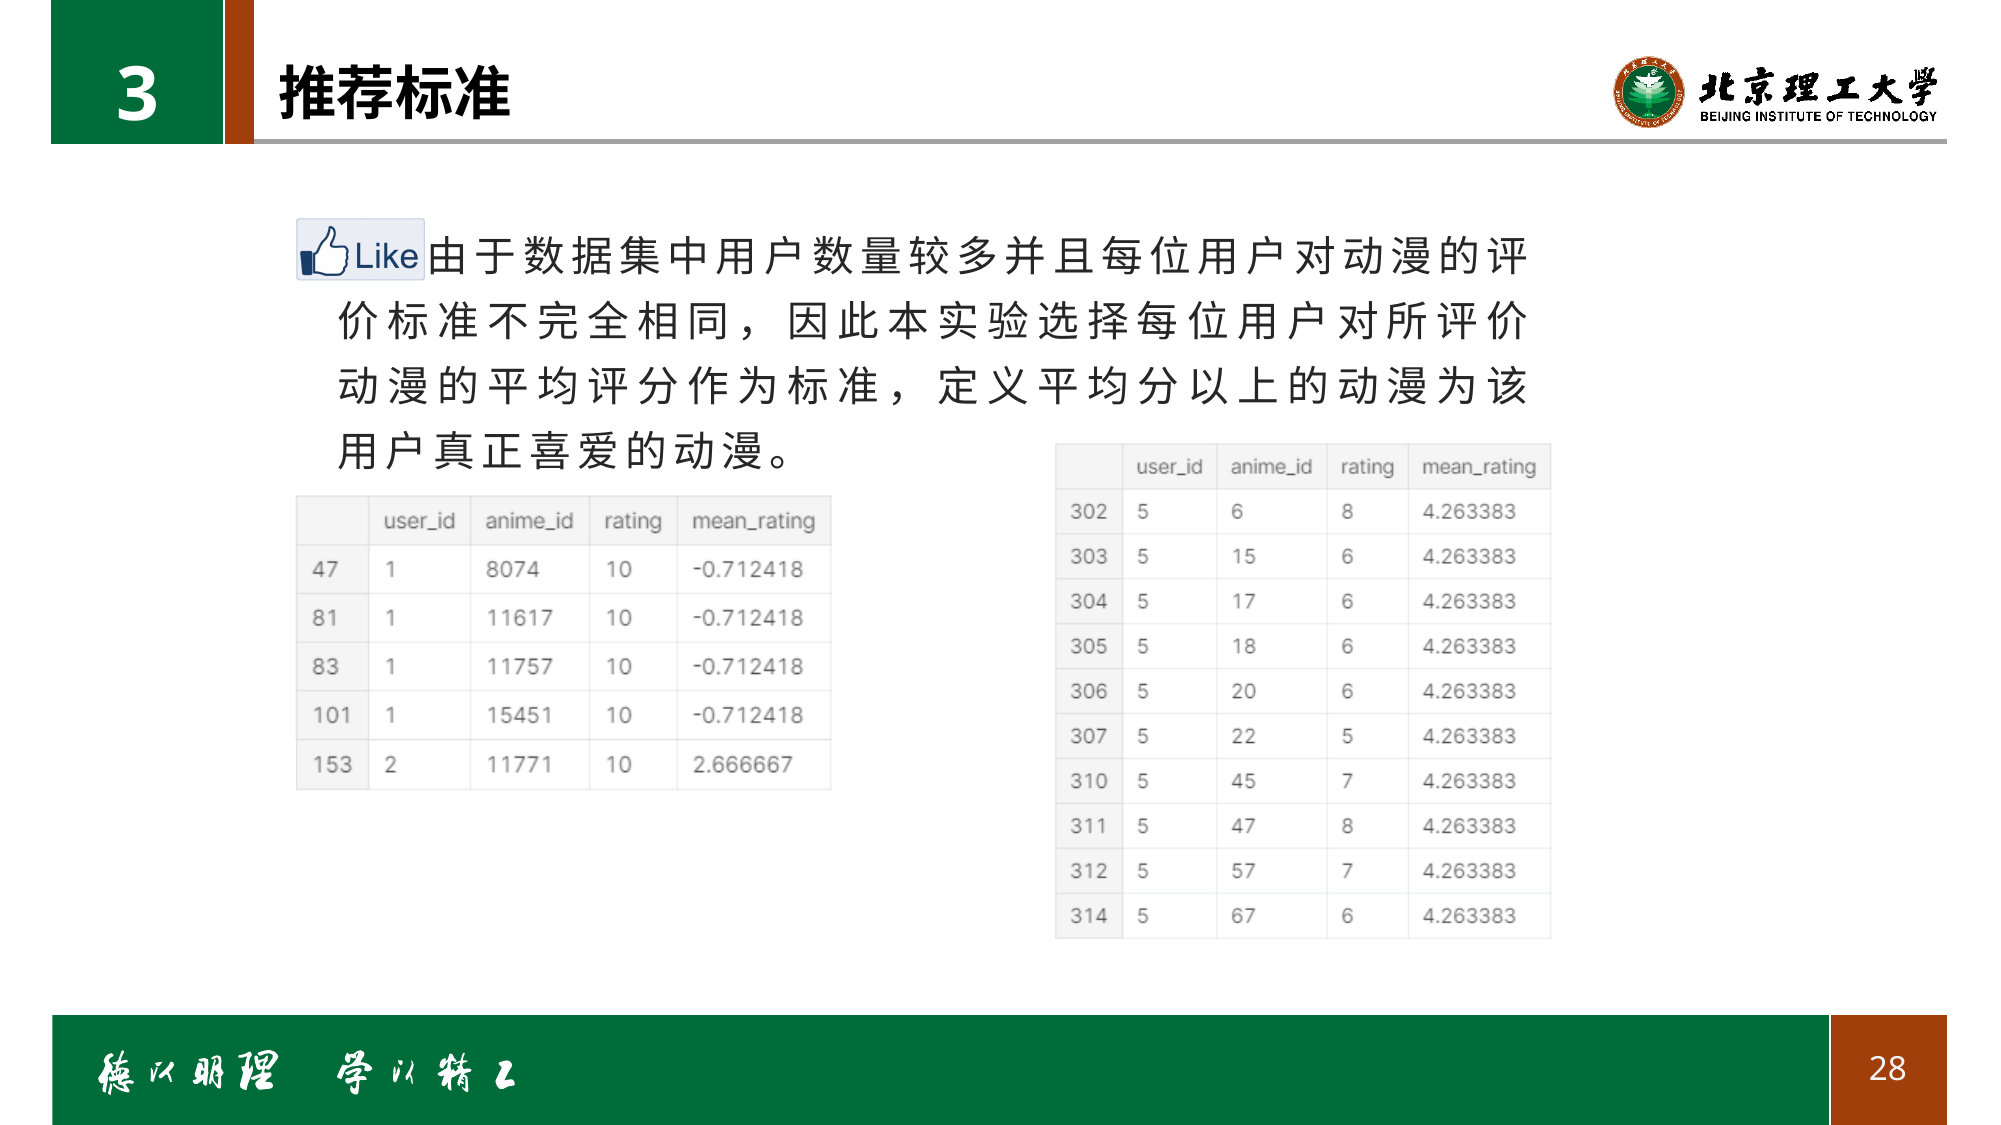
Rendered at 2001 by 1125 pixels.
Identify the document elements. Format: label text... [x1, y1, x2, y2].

text_box 3 [58, 38, 218, 144]
title 推荐标准 [263, 56, 1682, 136]
picture [293, 214, 427, 283]
text_box 由于数据集中用户数量较多并且每位用户对动漫的评价标准不完全相同，因此本实验选择每位用户对所评价动漫的平均评分作为标准，定义平均分以上的动漫为该用户真正喜爱的动漫。 [337, 214, 1535, 475]
picture [1682, 56, 1937, 128]
picture [293, 491, 838, 792]
picture [1050, 442, 1553, 943]
